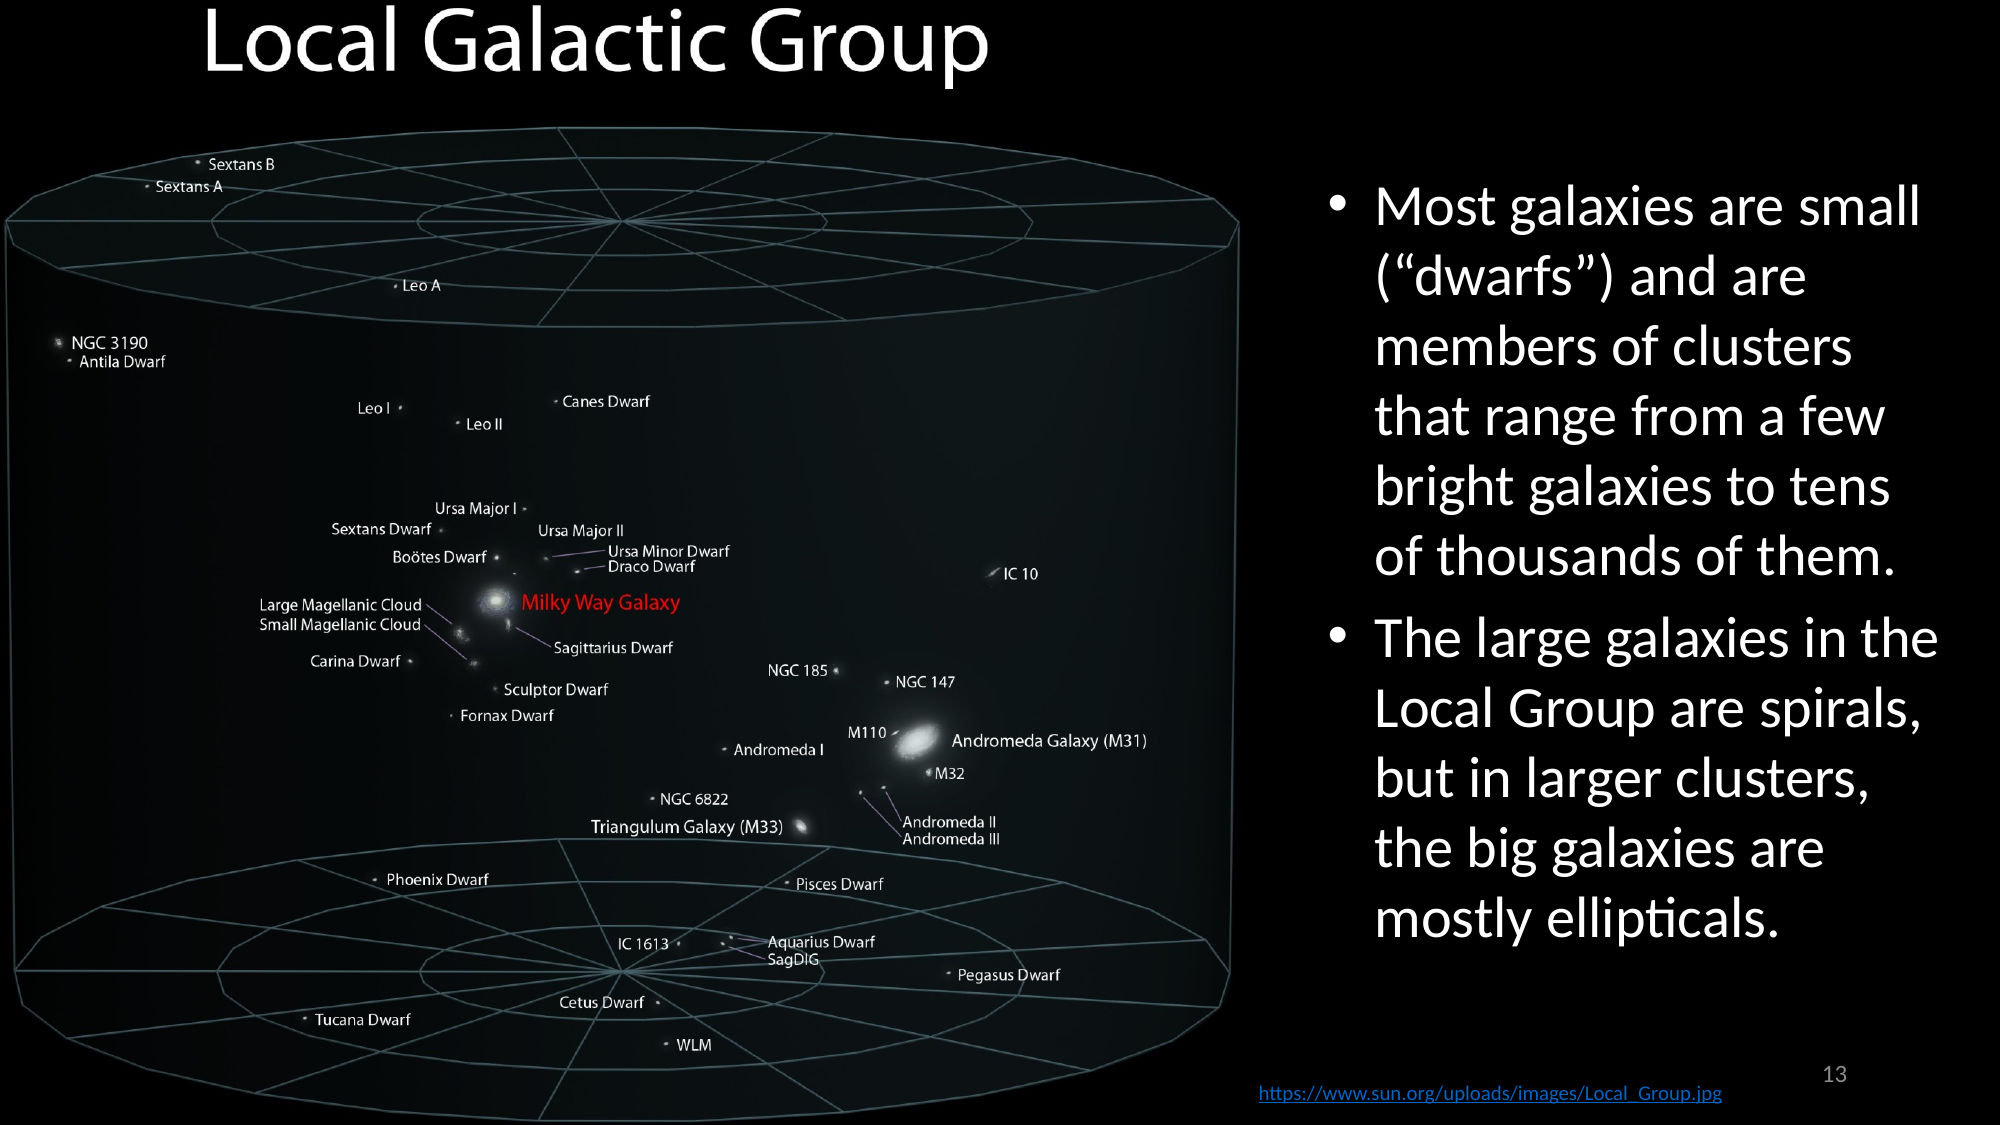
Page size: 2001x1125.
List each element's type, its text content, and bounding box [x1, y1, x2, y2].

text_box Most galaxies are small (“dwarfs”) and are members of clusters that range from a few bright galaxies to tens of thousands of them. The large galaxies in the Local Group are spirals, but in larger clusters, the big galaxies are mostly ellipticals. [1312, 159, 1962, 957]
text_box https://www.sun.org/uploads/images/Local_Group.jpg [1244, 1072, 1743, 1112]
slide_number 12 [1412, 1042, 1863, 1103]
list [0, 0, 1244, 1125]
